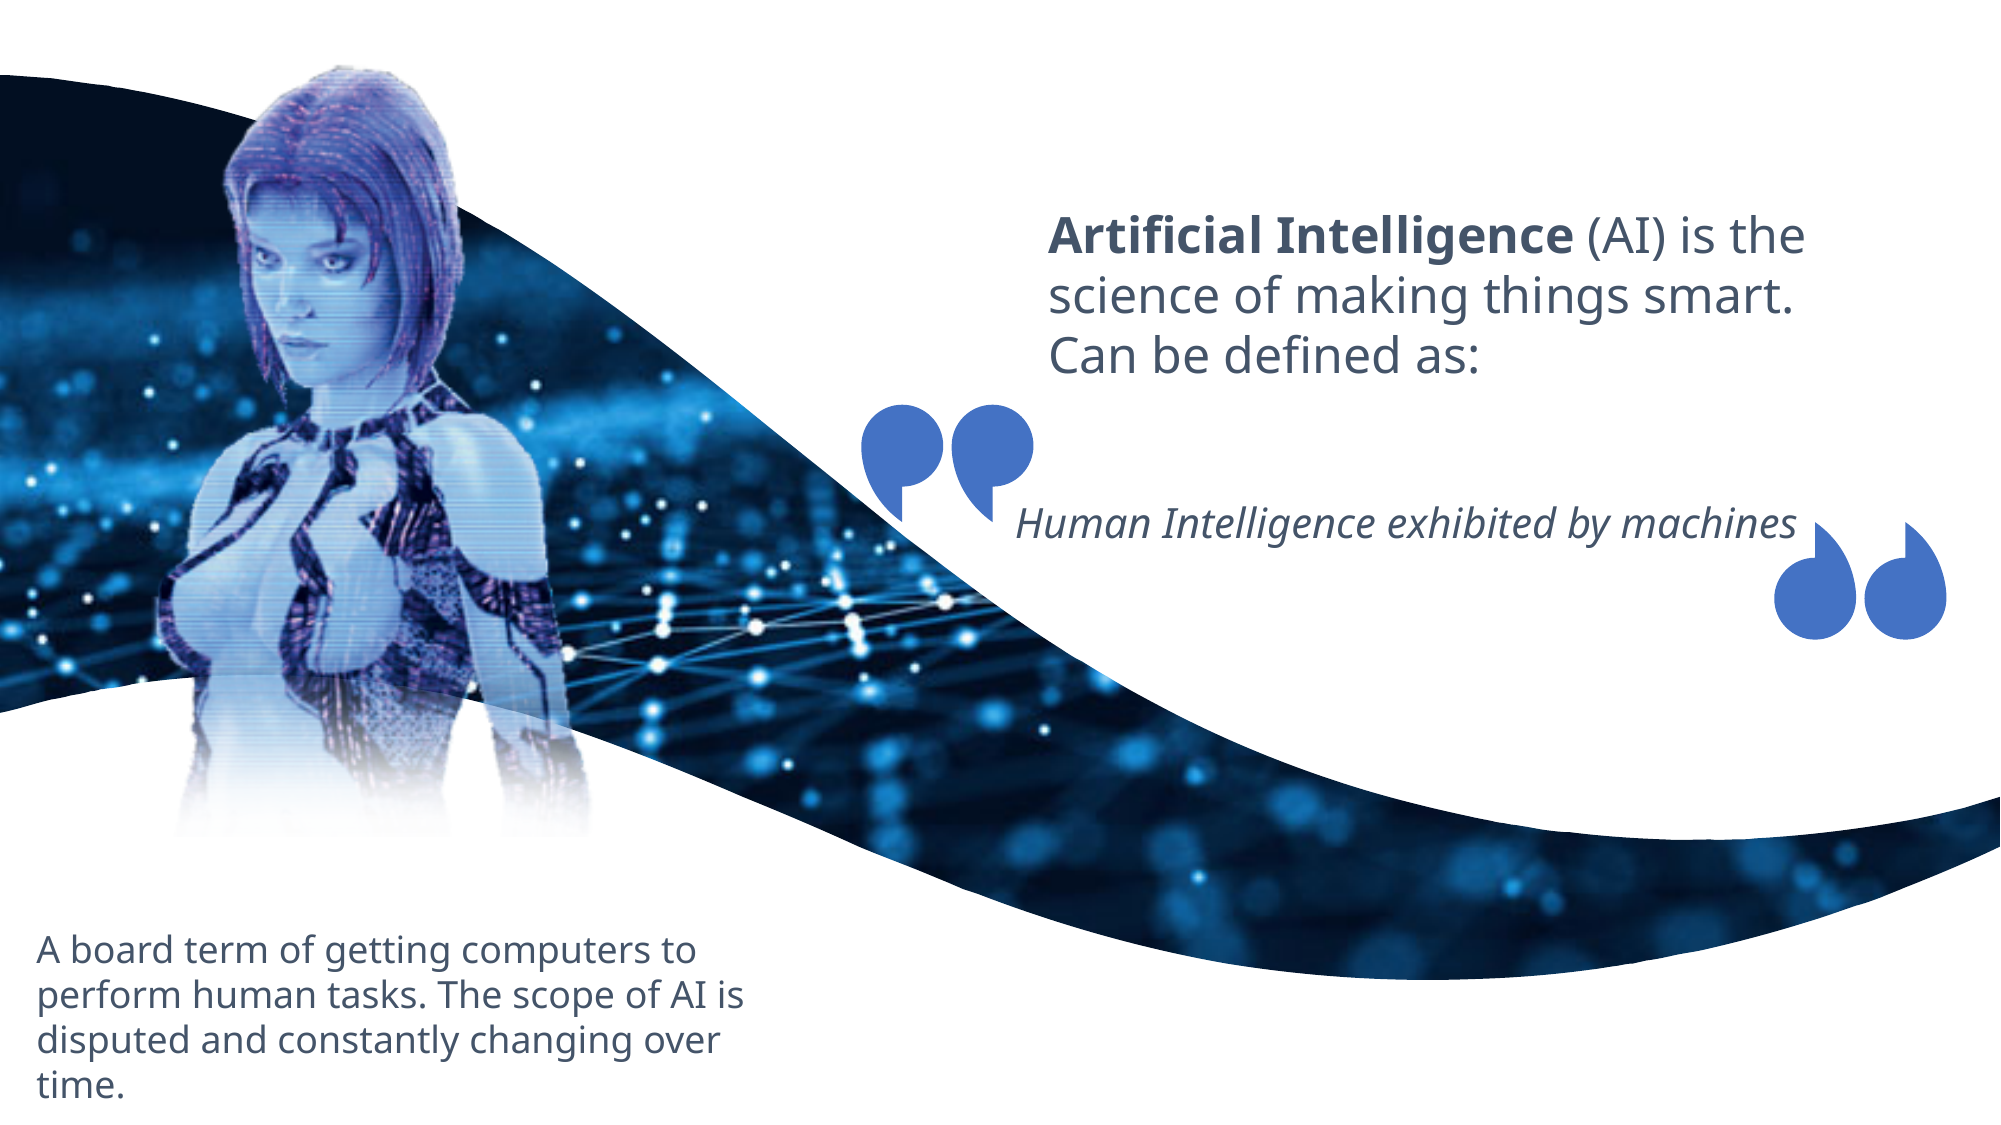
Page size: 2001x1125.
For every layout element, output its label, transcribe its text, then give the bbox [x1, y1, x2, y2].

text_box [858, 404, 1034, 523]
picture [0, 44, 2000, 980]
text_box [1774, 522, 1950, 640]
text_box A board term of getting computers to perform human tasks. The scope of AI is disputed and constantly changing over time. [28, 980, 804, 1110]
